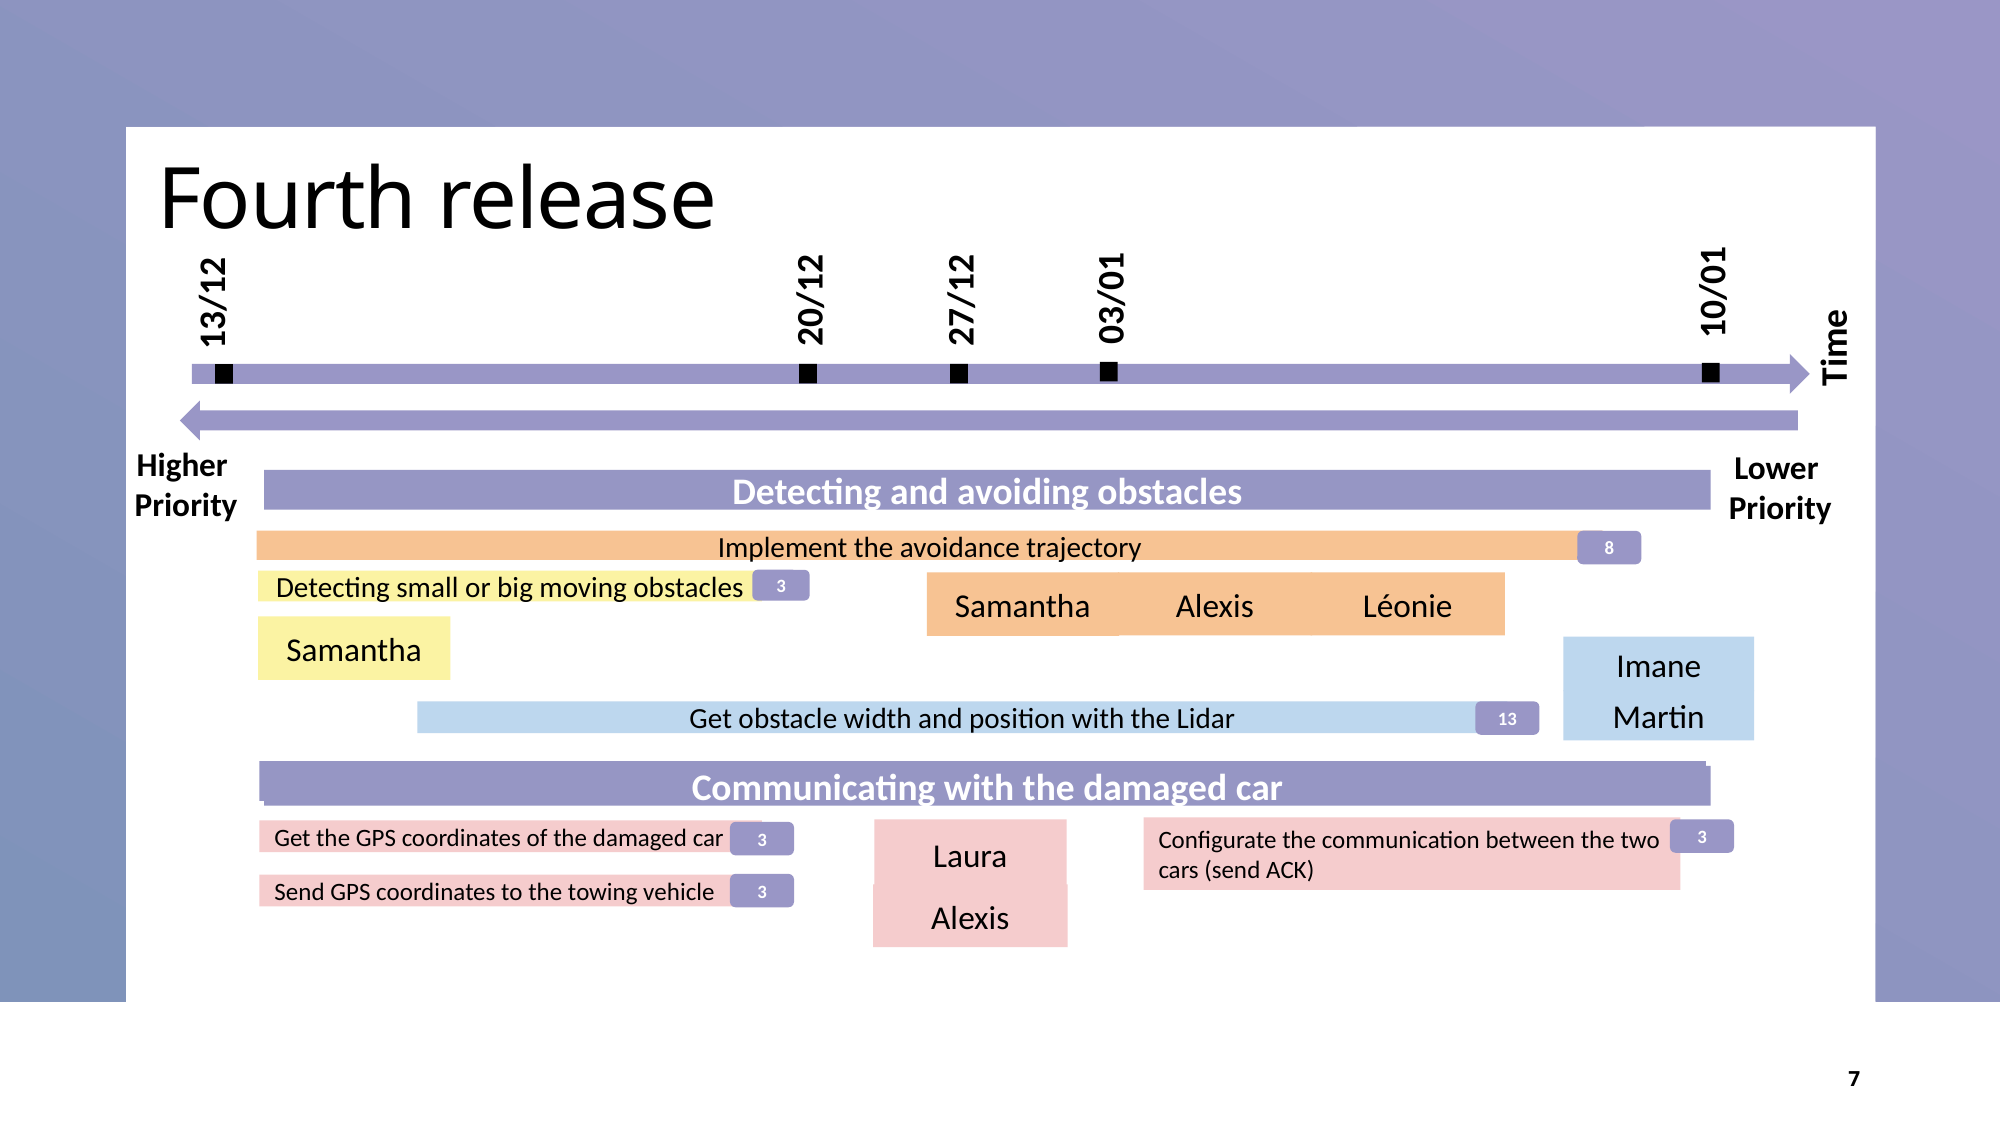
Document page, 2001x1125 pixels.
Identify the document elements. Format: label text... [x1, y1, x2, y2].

text_box Get the GPS coordinates of the damaged car [258, 819, 763, 853]
text_box 3 [751, 568, 811, 602]
text_box Detecting and avoiding obstacles [263, 469, 1711, 511]
text_box 13 [1474, 700, 1541, 736]
text_box Alexis [1120, 571, 1313, 636]
text_box Léonie [1313, 571, 1506, 636]
text_box [258, 760, 1707, 802]
text_box Higher Priority [117, 435, 255, 531]
text_box 8 [1576, 529, 1643, 566]
text_box Samantha [257, 615, 451, 681]
text_box 3 [728, 820, 796, 857]
text_box Communicating with the damaged car [263, 765, 1712, 807]
title Fourth release [142, 143, 874, 257]
text_box Samantha [926, 571, 1120, 637]
text_box Imane [1562, 636, 1755, 692]
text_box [180, 152, 1863, 402]
text_box Implement the avoidance trajectory [256, 530, 1579, 561]
text_box Get obstacle width and position with the Lidar [416, 700, 1478, 734]
text_box Lower Priority [1711, 438, 1850, 534]
text_box 3 [1668, 818, 1736, 854]
text_box Martin [1562, 692, 1755, 741]
text_box Configurate the communication between the two cars (send ACK) [1143, 816, 1682, 891]
text_box Laura [873, 818, 1068, 883]
text_box Alexis [872, 883, 1069, 948]
text_box Send GPS coordinates to the towing vehicle [258, 874, 730, 907]
text_box 3 [728, 872, 796, 909]
slide_number 7 [1788, 1050, 1875, 1110]
text_box [178, 402, 1799, 435]
text_box Detecting small or big moving obstacles [257, 570, 755, 602]
